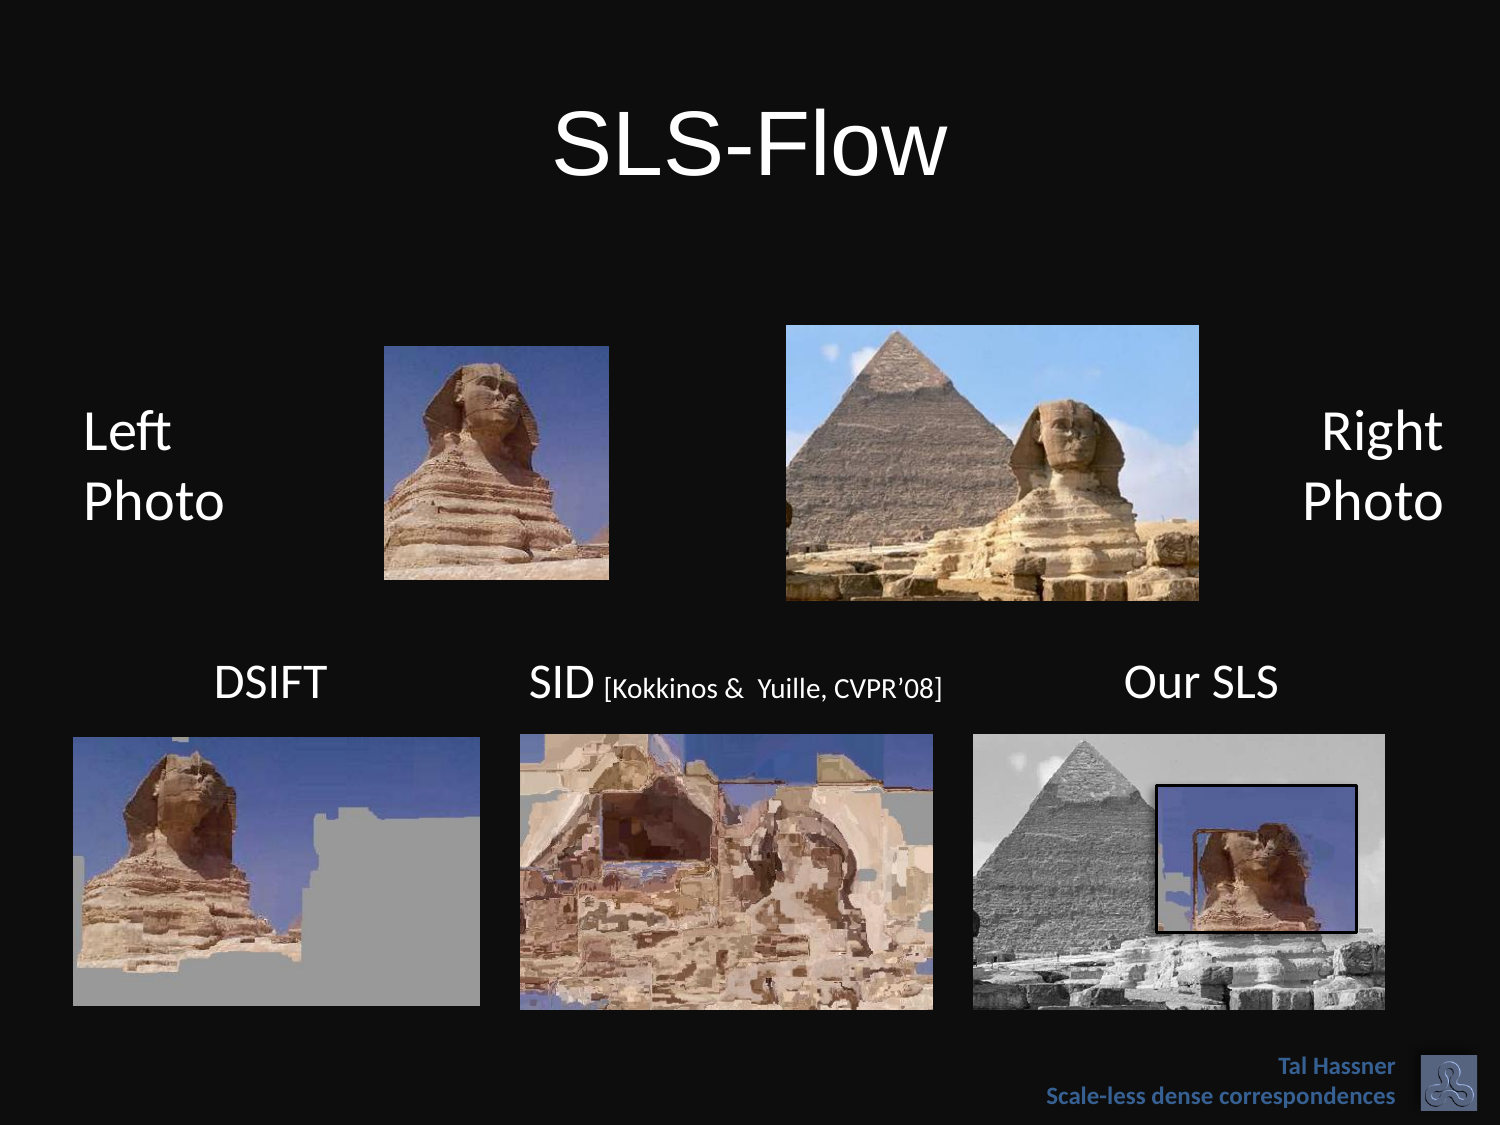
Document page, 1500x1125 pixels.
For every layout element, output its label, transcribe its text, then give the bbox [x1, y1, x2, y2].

text_box DSIFT [105, 640, 436, 716]
text_box Right Photo [1279, 384, 1459, 540]
picture [384, 346, 609, 580]
text_box Our SLS [1036, 640, 1367, 716]
text_box Left Photo [69, 384, 248, 540]
title SLS-Flow [74, 44, 1426, 233]
picture [786, 325, 1200, 601]
text_box SID [Kokkinos & Yuille, CVPR’08] [503, 640, 969, 716]
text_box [973, 734, 1385, 1010]
picture [520, 734, 934, 1010]
picture [73, 737, 481, 1007]
